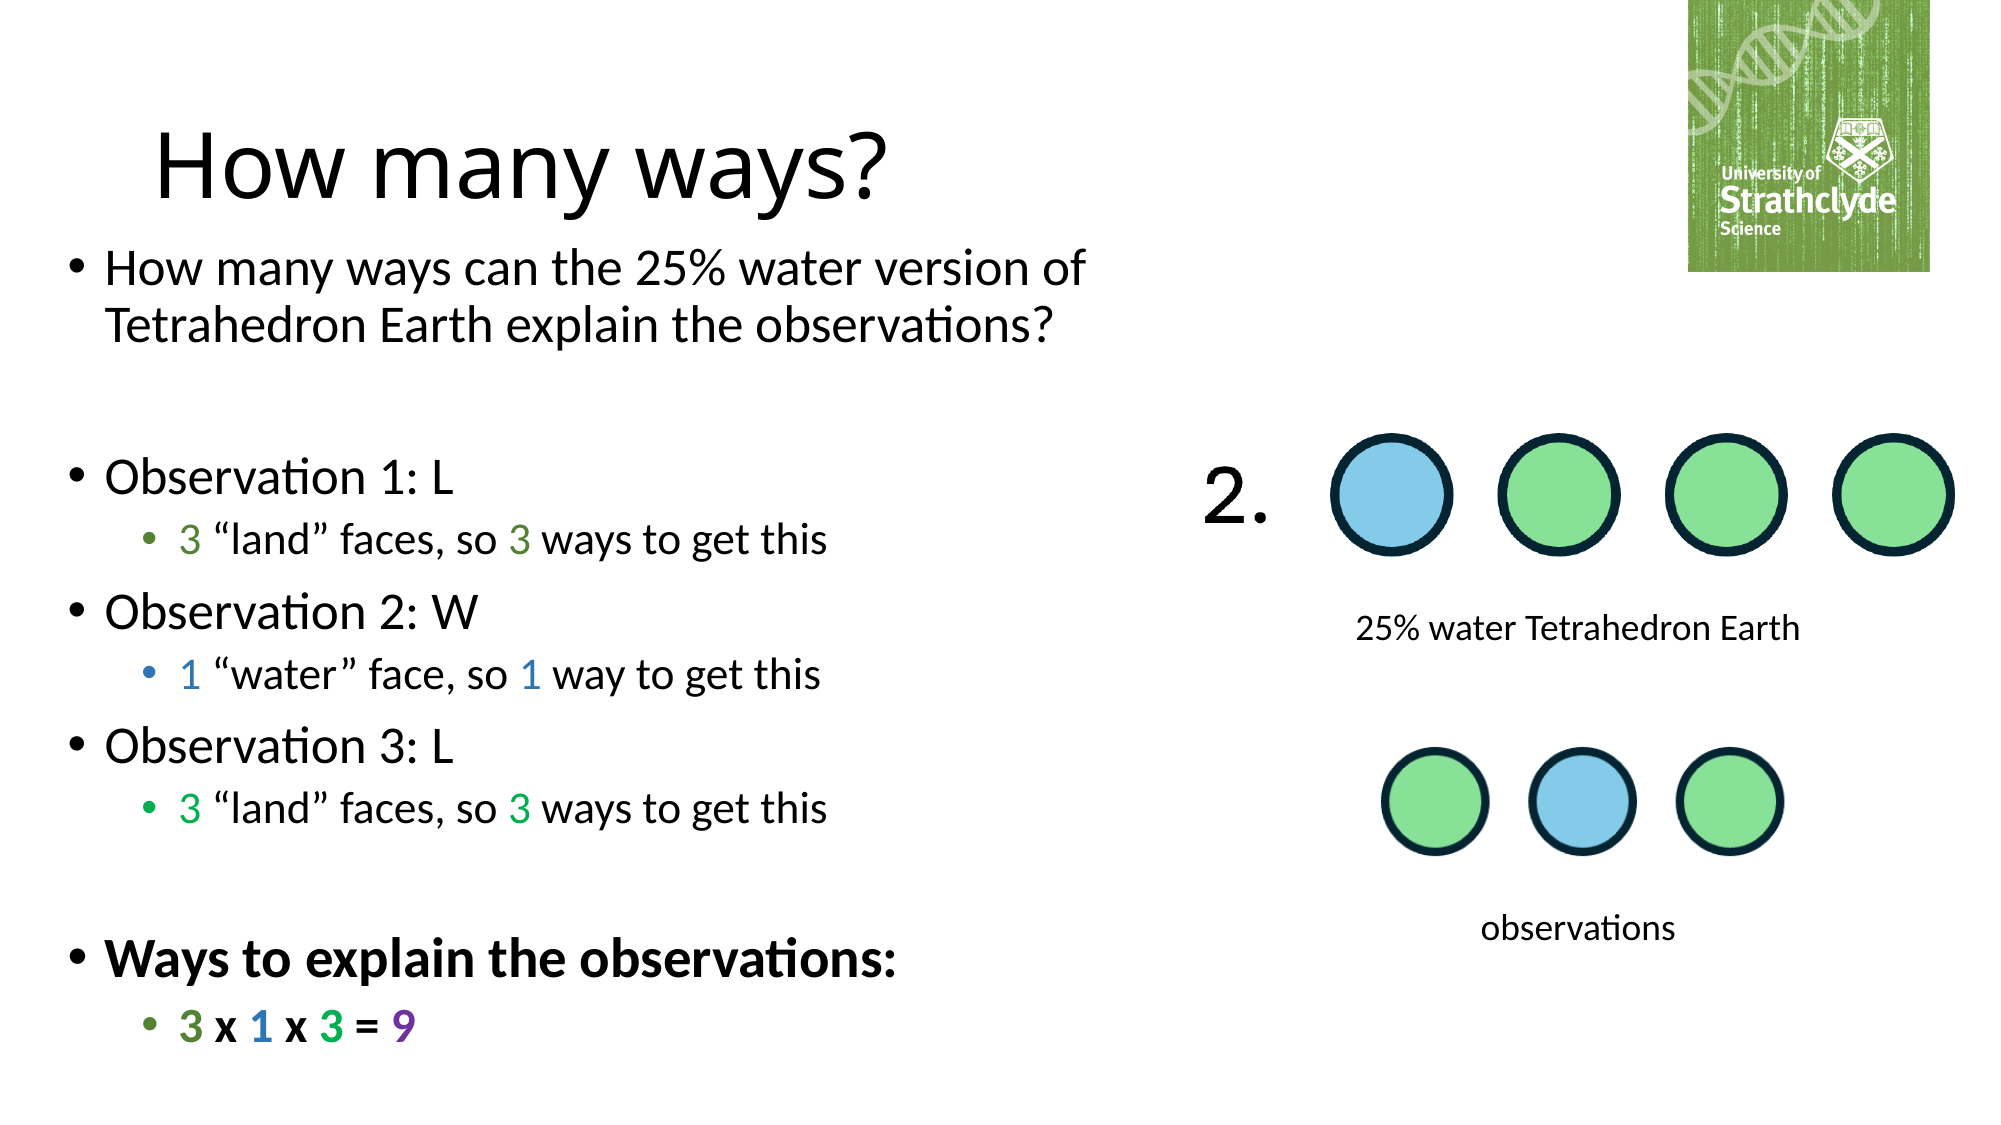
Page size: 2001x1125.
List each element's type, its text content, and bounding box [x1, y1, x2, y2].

picture [1688, 0, 1930, 272]
list How many ways can the 25% water version of Tetrahedron Earth explain the observations? Observation 1: L 3 “land” faces, so 3 ways to get this Observation 2: W 1 “water” face, so 1 way to get this Observation 3: L 3 “land” faces, so 3 ways to get this Ways to explain the observations: 3 x 1 x 3 = 9 [52, 231, 1164, 1066]
text_box observations [1465, 896, 1691, 956]
text_box 25% water Tetrahedron Earth [1340, 595, 1817, 656]
picture [1169, 401, 1988, 582]
picture [1313, 705, 1844, 896]
title How many ways? [137, 59, 1863, 278]
